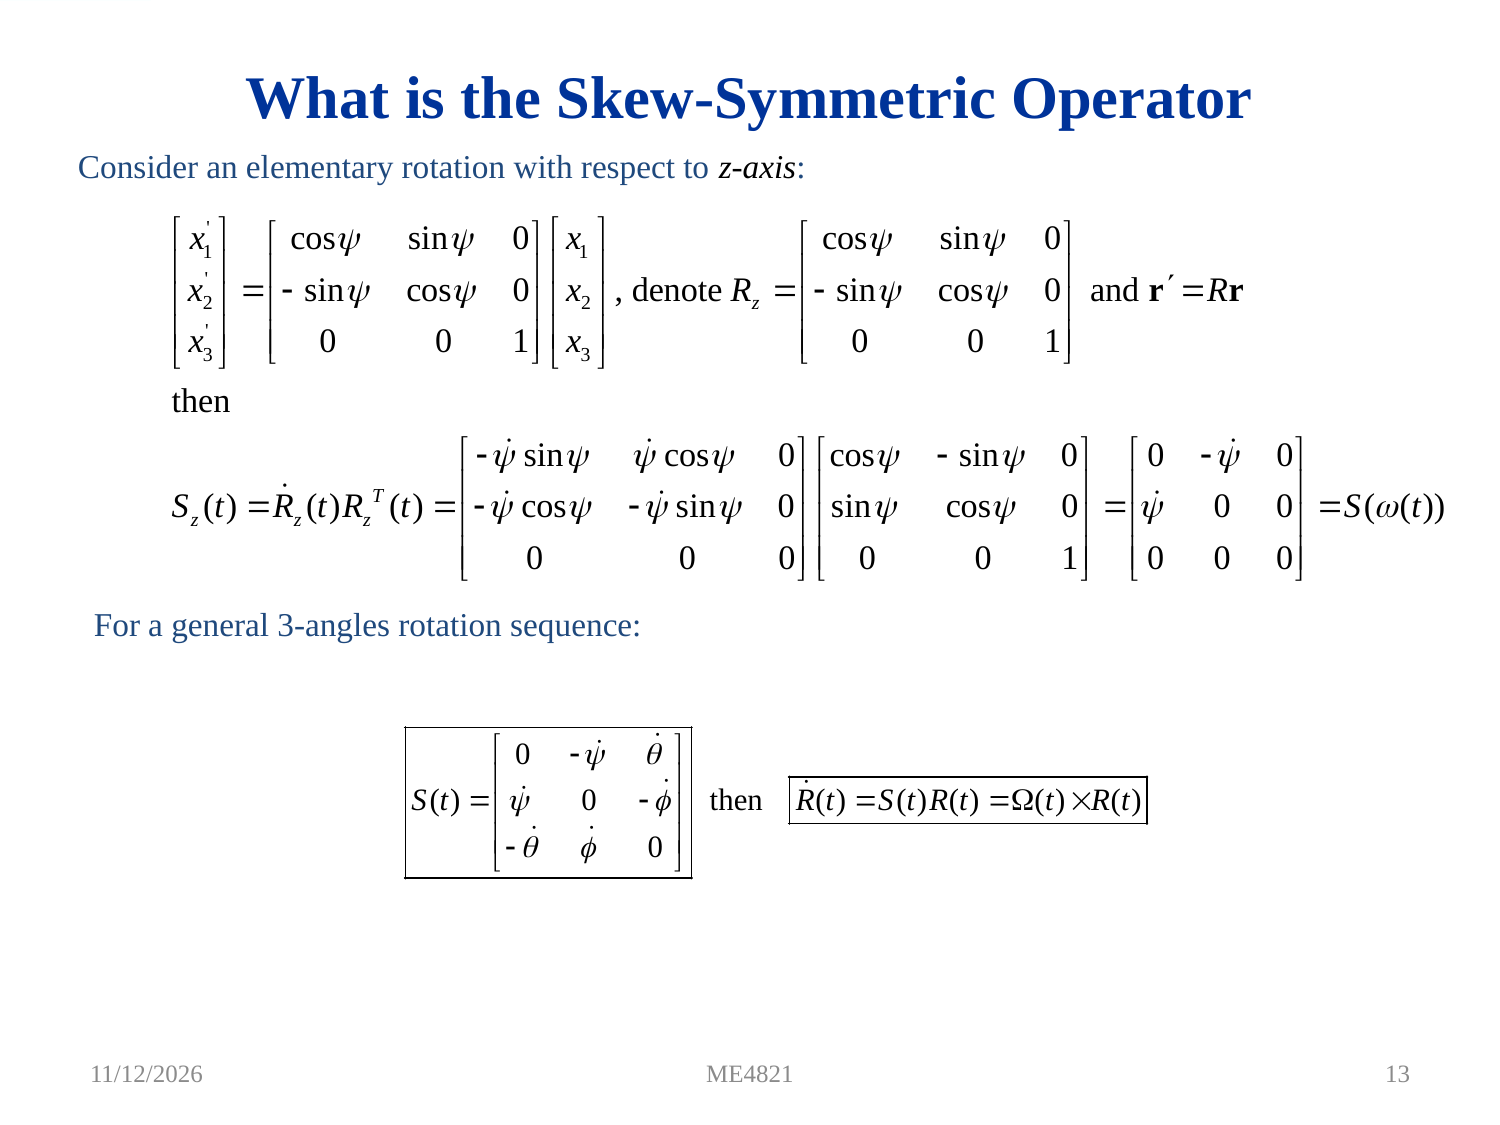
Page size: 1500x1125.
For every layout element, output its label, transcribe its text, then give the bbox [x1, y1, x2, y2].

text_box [165, 208, 1453, 590]
text_box For a general 3-angles rotation sequence: [79, 595, 1400, 651]
slide_number 13 [1074, 1042, 1425, 1103]
footer ME4821 [512, 1042, 988, 1103]
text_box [399, 719, 1156, 886]
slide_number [75, 1042, 425, 1103]
text_box Consider an elementary rotation with respect to z-axis: [63, 137, 1384, 193]
title What is the Skew-Symmetric Operator [75, 0, 1425, 189]
